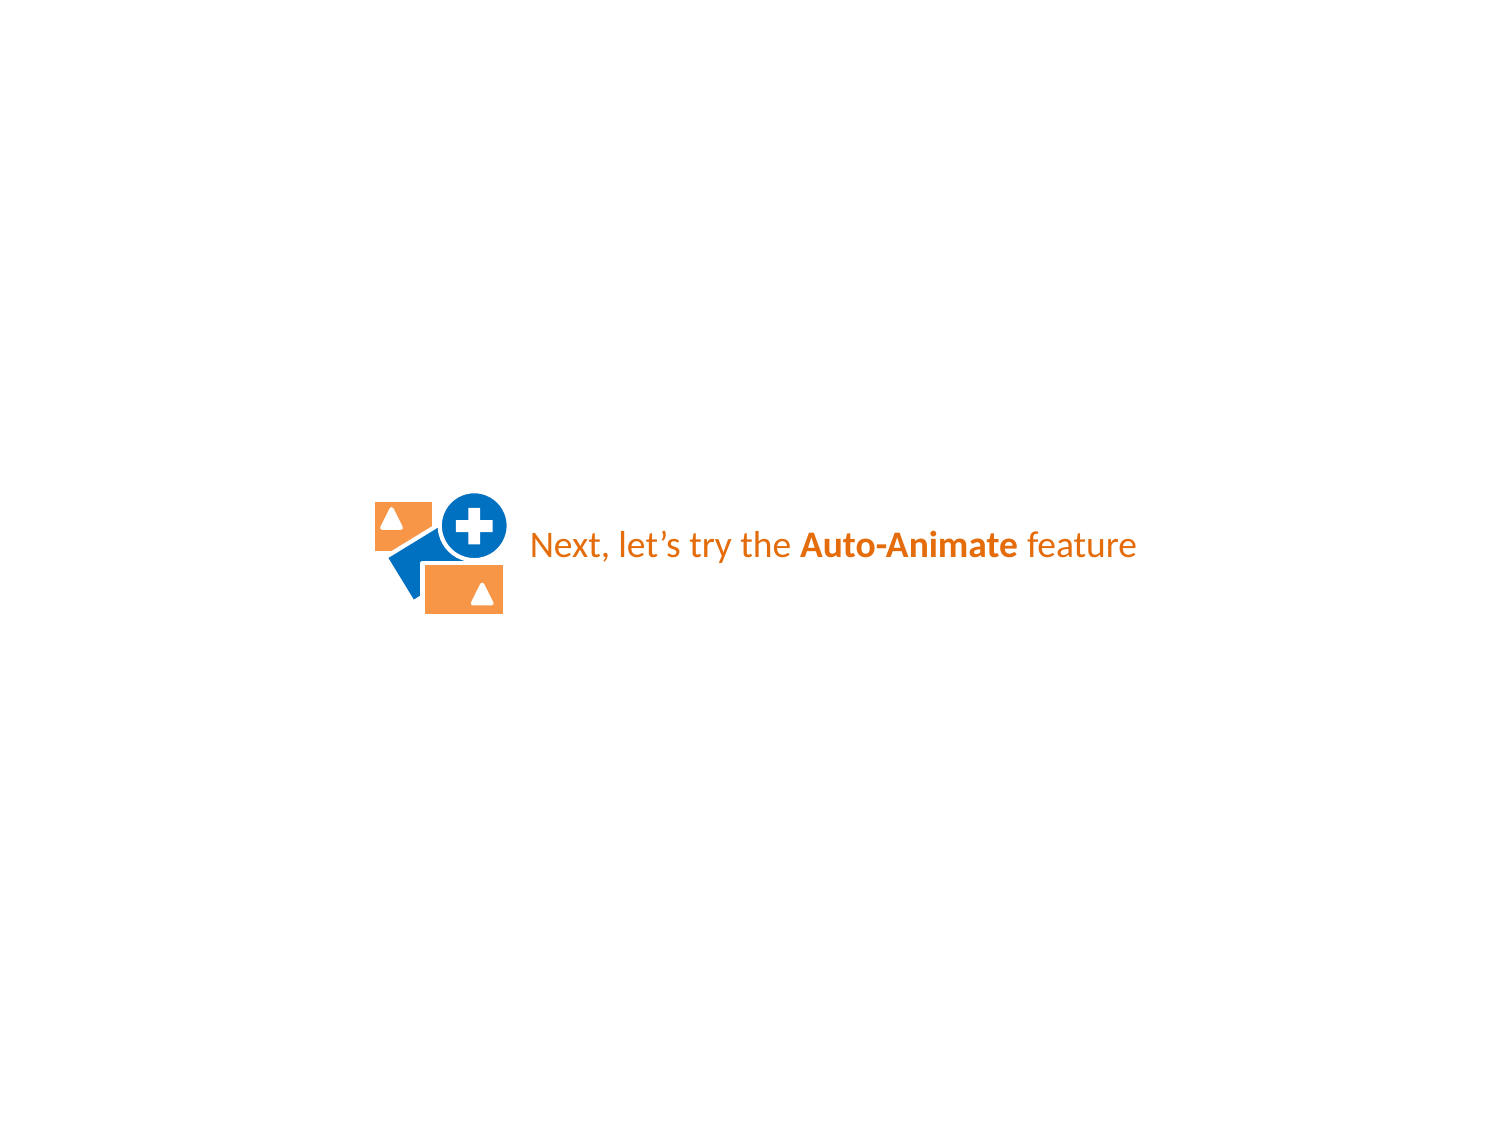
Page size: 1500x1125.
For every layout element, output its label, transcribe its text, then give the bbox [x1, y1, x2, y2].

text_box Next, let’s try the Auto-Animate feature [516, 512, 1225, 573]
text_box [372, 490, 511, 629]
